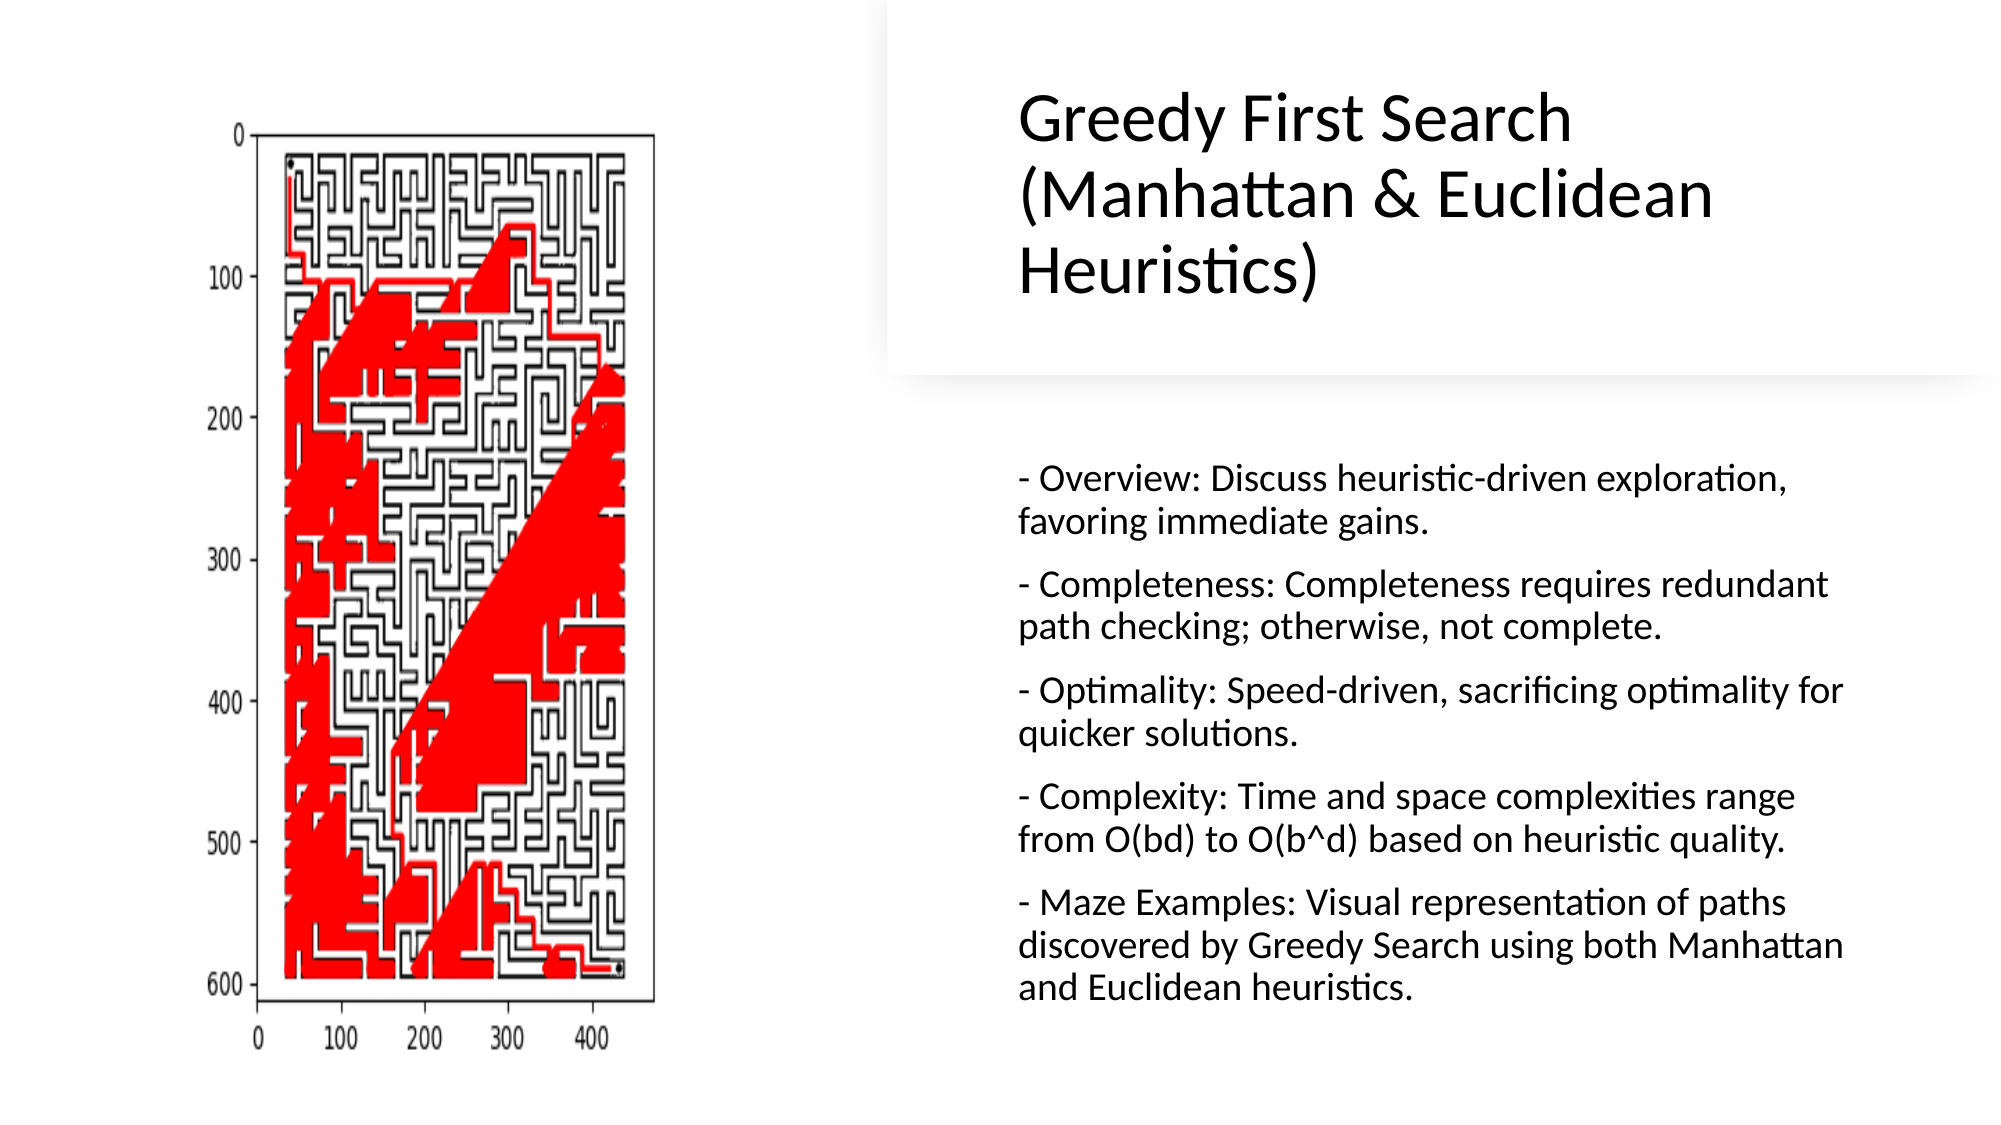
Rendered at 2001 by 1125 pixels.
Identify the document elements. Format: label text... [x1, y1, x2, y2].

title Greedy First Search (Manhattan & Euclidean Heuristics) [1003, 66, 1900, 323]
list - Overview: Discuss heuristic-driven exploration, favoring immediate gains. - Completeness: Completeness requires redundant path checking; otherwise, not complete. - Optimality: Speed-driven, sacrificing optimality for quicker solutions. - Complexity: Time and space complexities range from O(bd) to O(b^d) based on heuristic quality. - Maze Examples: Visual representation of paths discovered by Greedy Search using both Manhattan and Euclidean heuristics. [1003, 450, 1864, 1024]
picture [0, 0, 888, 1125]
text_box [888, 376, 2000, 1125]
text_box [888, 0, 2000, 376]
